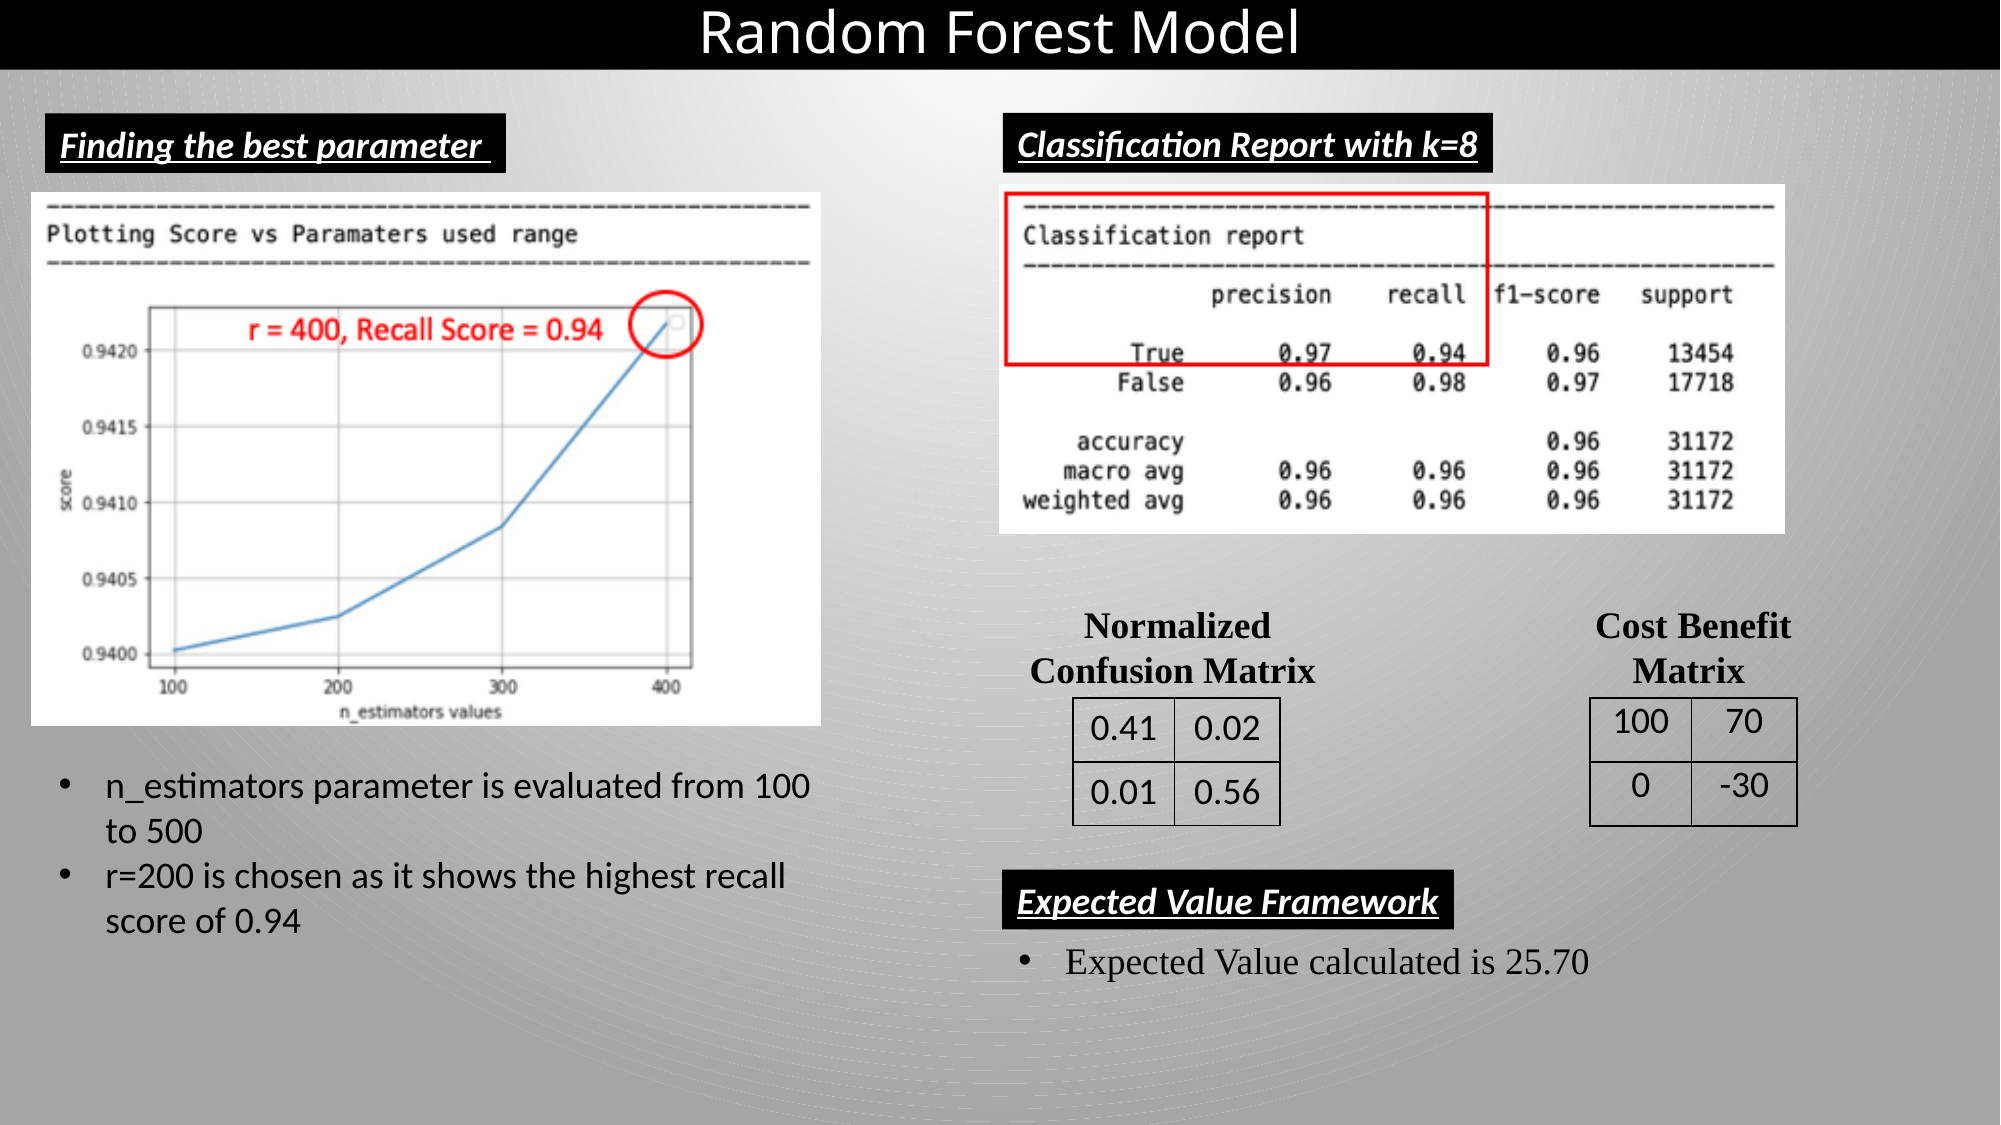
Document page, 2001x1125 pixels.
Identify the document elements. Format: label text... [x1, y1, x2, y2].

title Random Forest Model [0, 0, 2000, 70]
text_box Normalized Confusion Matrix [1002, 593, 1353, 699]
text_box n_estimators parameter is evaluated from 100 to 500 r=200 is chosen as it shows the highest recall score of 0.94 [43, 753, 837, 948]
picture [31, 192, 821, 726]
text_box Expected Value calculated is 25.70 [1003, 929, 1891, 990]
table_cell 0.56 [1175, 763, 1279, 825]
table_header 70 [1692, 699, 1796, 761]
text_box Classification Report with k=8 [1002, 112, 1493, 173]
text_box Cost Benefit Matrix [1518, 593, 1869, 699]
table_header 0.02 [1175, 699, 1279, 761]
picture [999, 184, 1785, 534]
table_cell -30 [1692, 763, 1796, 825]
table_cell 0 [1591, 763, 1691, 825]
text_box Finding the best parameter [45, 113, 506, 173]
table_cell 0.01 [1074, 763, 1174, 825]
text_box Expected Value Framework [1002, 869, 1454, 930]
table_header 100 [1591, 699, 1691, 761]
table_header 0.41 [1074, 699, 1174, 761]
